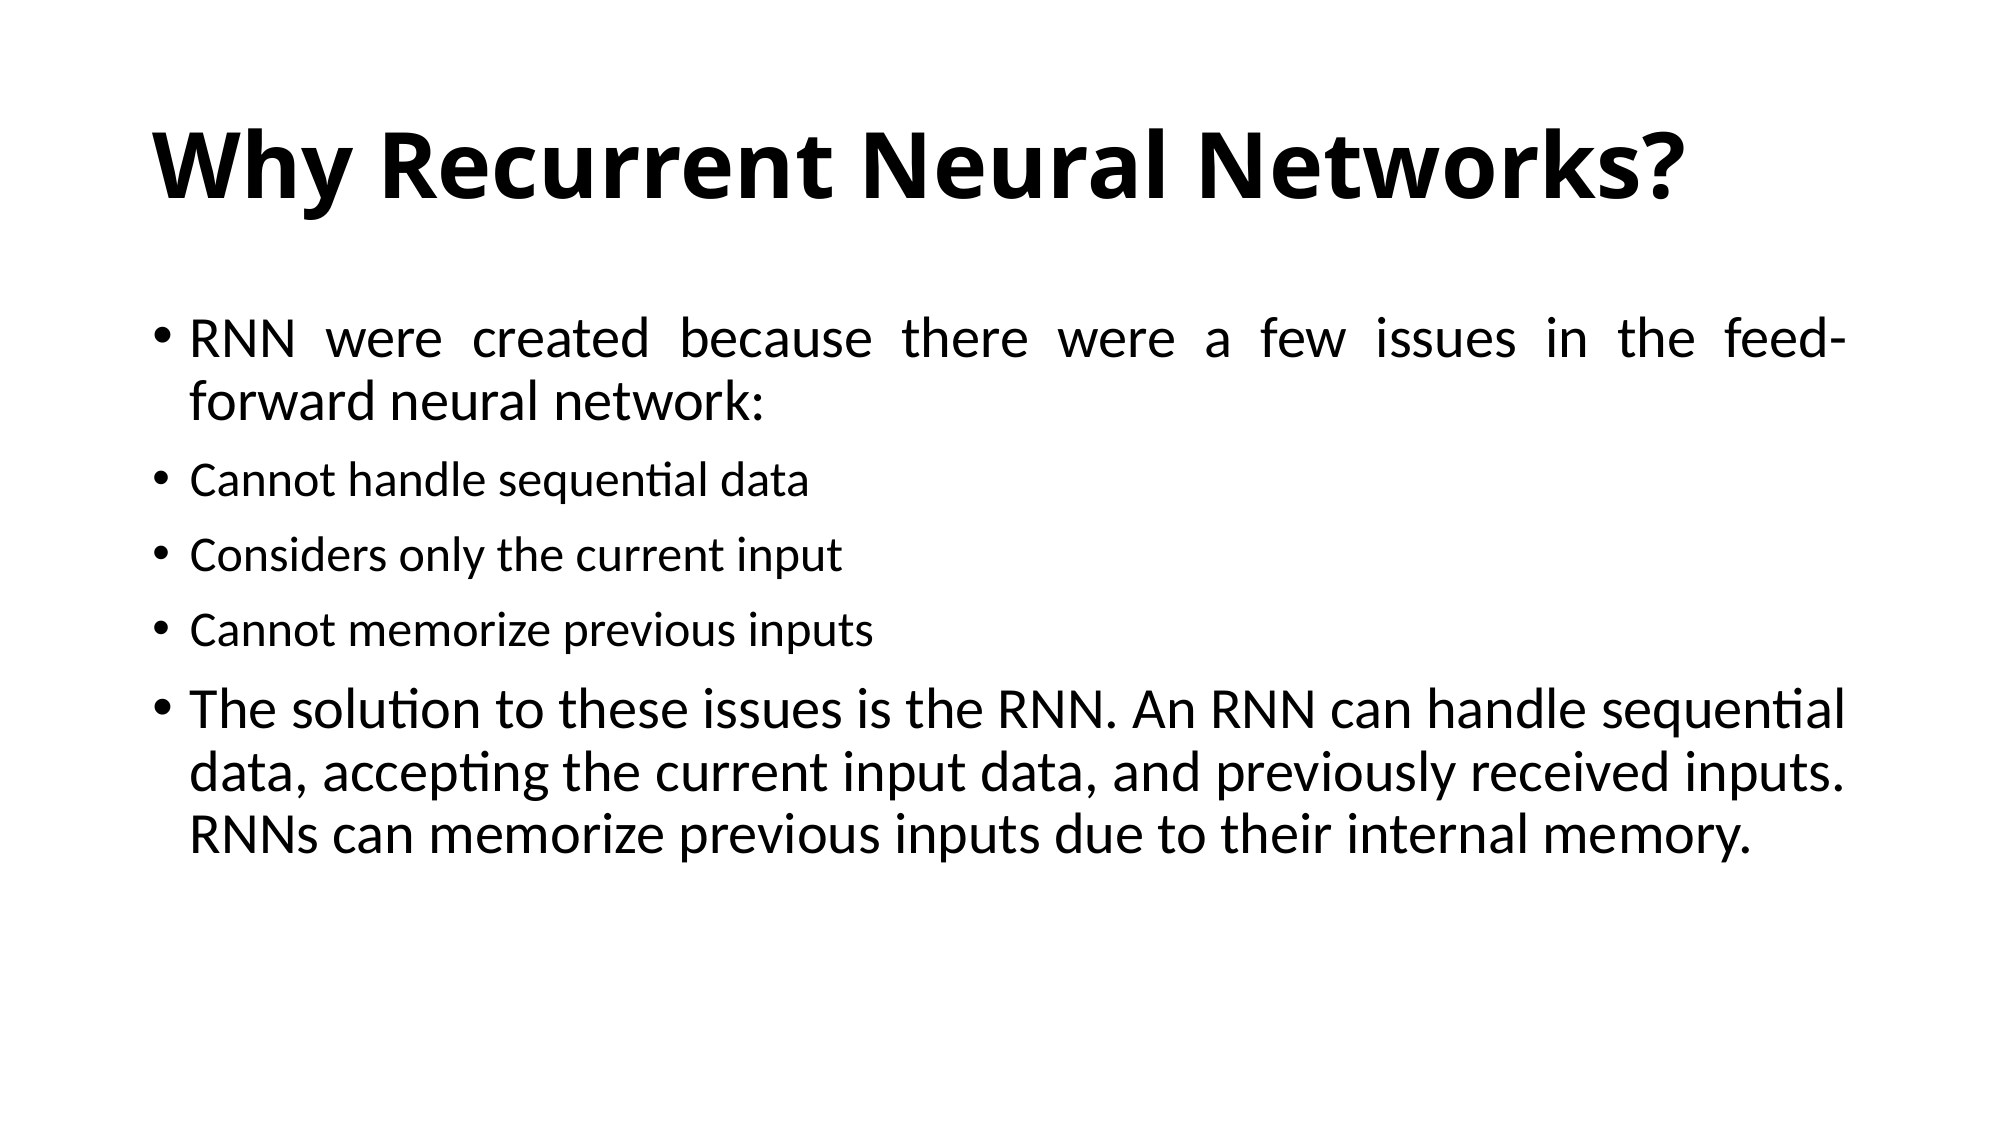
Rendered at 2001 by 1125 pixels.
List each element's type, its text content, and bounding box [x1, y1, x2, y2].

list RNN were created because there were a few issues in the feed-forward neural network: Cannot handle sequential data Considers only the current input Cannot memorize previous inputs The solution to these issues is the RNN. An RNN can handle sequential data, accepting the current input data, and previously received inputs. RNNs can memorize previous inputs due to their internal memory. [137, 299, 1863, 1014]
title Why Recurrent Neural Networks? [137, 59, 1863, 278]
